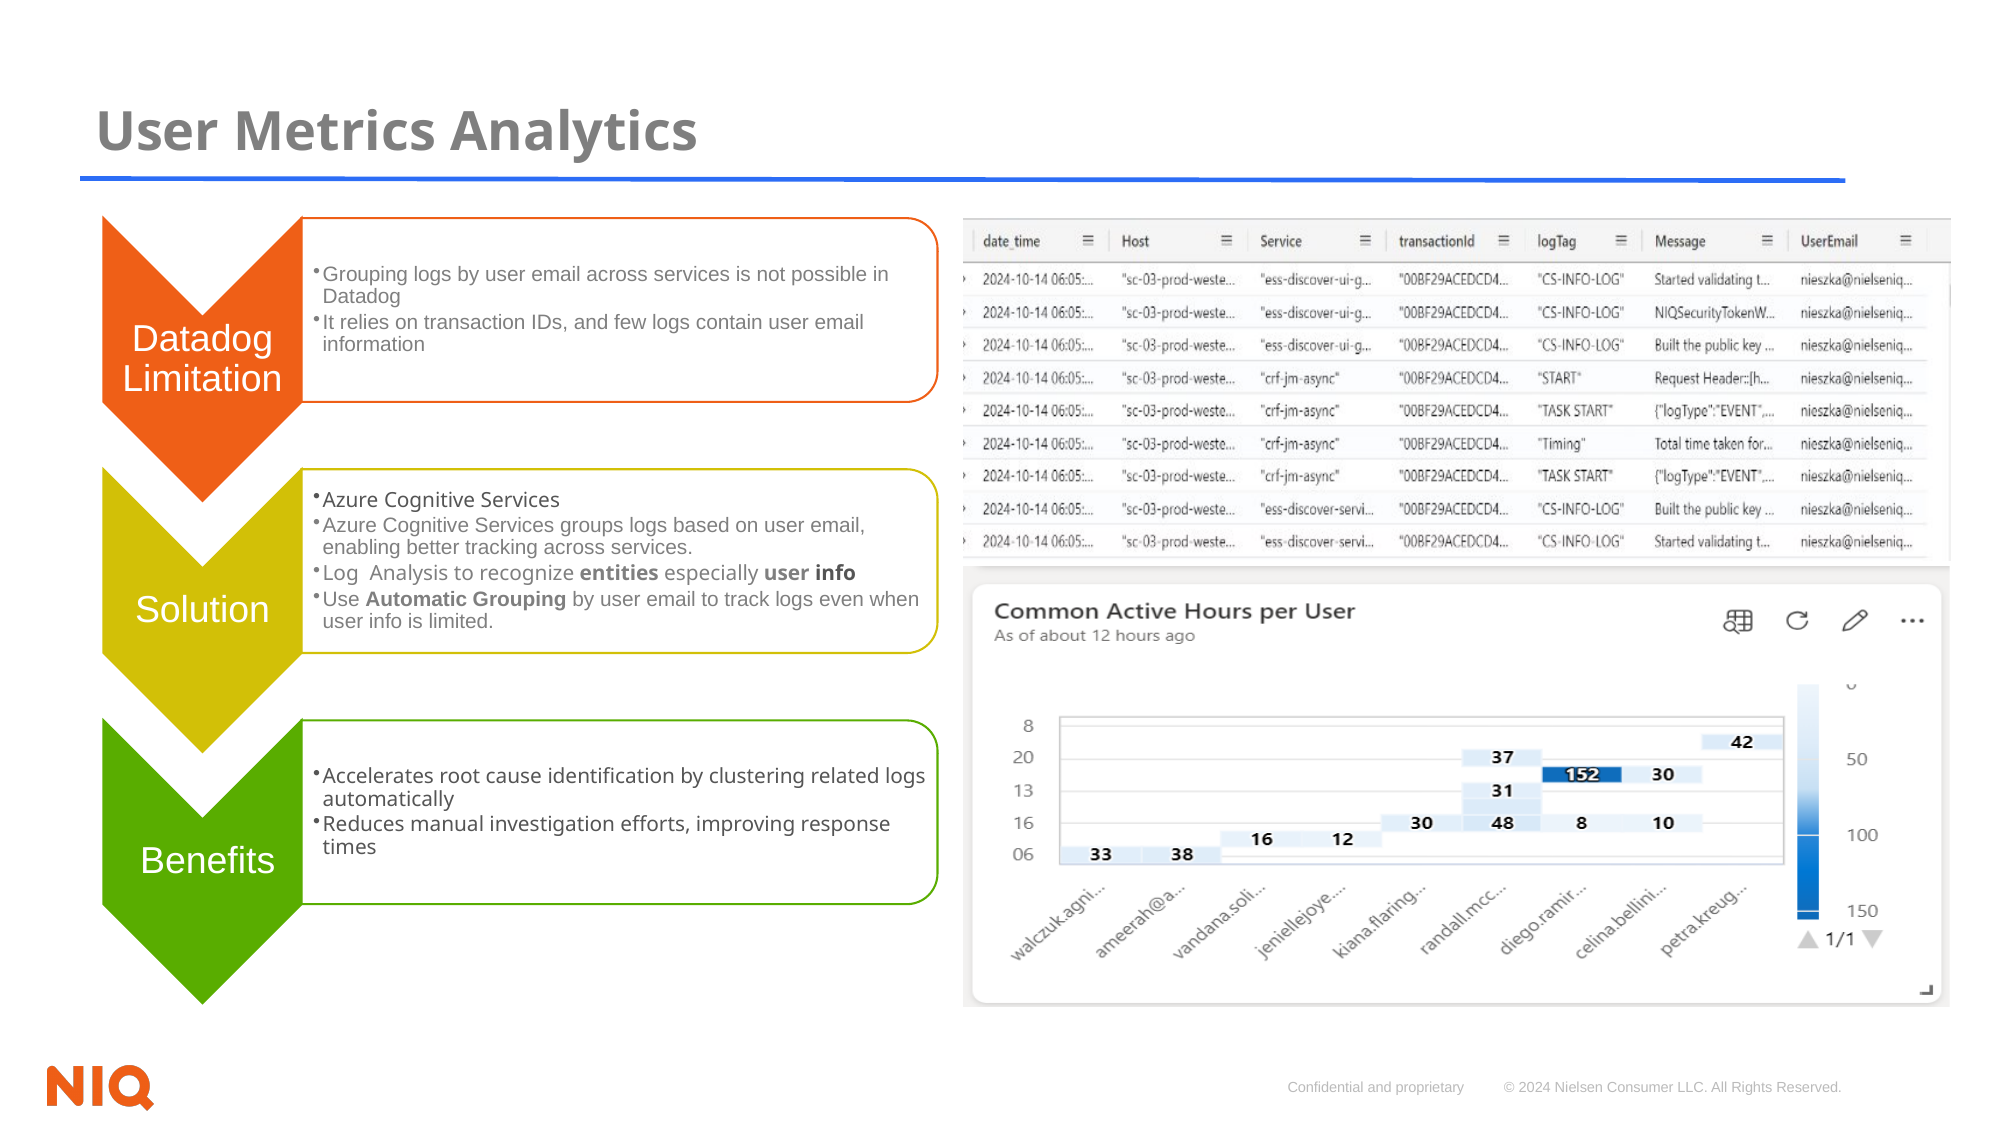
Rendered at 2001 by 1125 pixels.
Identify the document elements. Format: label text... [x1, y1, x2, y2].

picture [962, 216, 1952, 1008]
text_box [79, 178, 1846, 182]
text_box User Metrics Analytics [79, 89, 1695, 169]
picture [47, 1065, 154, 1111]
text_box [103, 217, 938, 1005]
